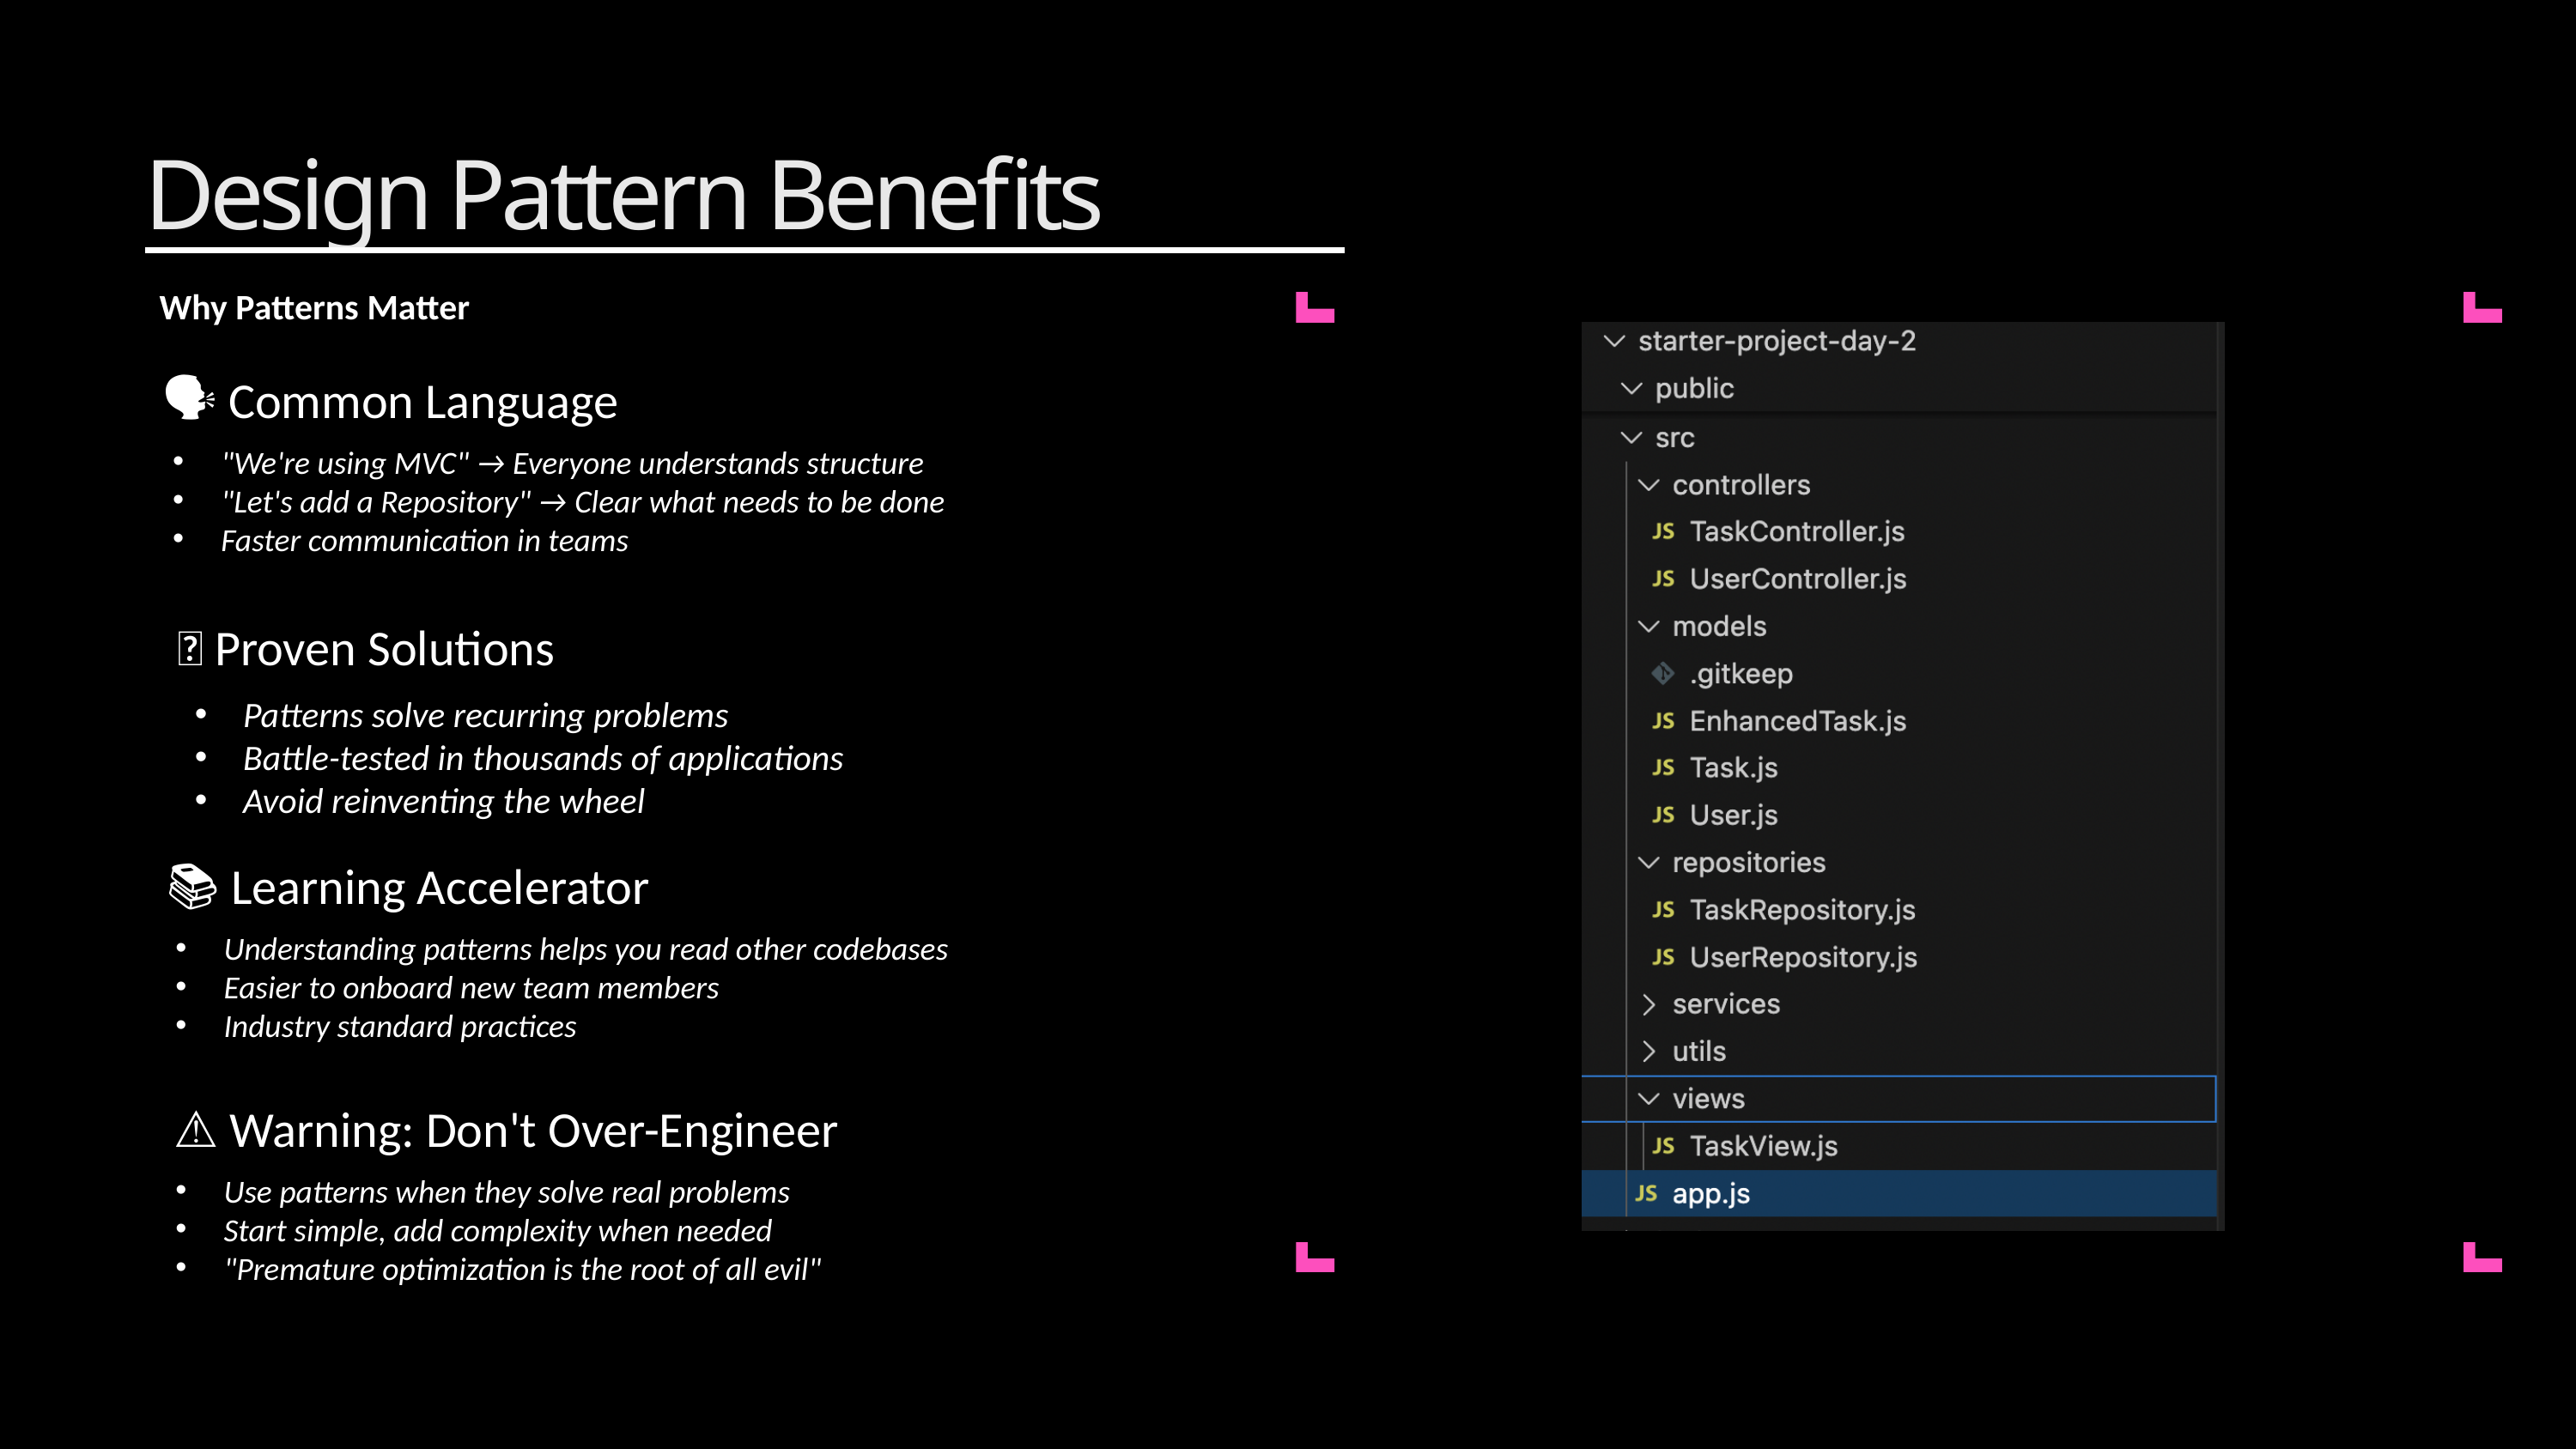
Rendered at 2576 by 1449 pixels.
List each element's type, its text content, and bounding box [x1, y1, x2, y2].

text_box "We're using MVC" → Everyone understands structure "Let's add a Repository" → Clear what needs to be done Faster communication in teams [160, 435, 959, 564]
picture [1582, 322, 2226, 1231]
text_box [2464, 292, 2502, 323]
text_box Why Patterns Matter [146, 277, 483, 334]
text_box Design Pattern Benefits [144, 157, 2432, 250]
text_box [144, 246, 1346, 254]
text_box Understanding patterns helps you read other codebases Easier to onboard new team members Industry standard practices [162, 921, 963, 1051]
text_box Use patterns when they solve real problems Start simple, add complexity when needed "Premature optimization is the root of all evil" [162, 1164, 835, 1293]
text_box [1296, 1242, 1335, 1273]
text_box [2464, 1242, 2502, 1273]
text_box 🗣️ Common Language [150, 361, 632, 435]
text_box 📚 Learning Accelerator [154, 848, 663, 921]
text_box [1296, 292, 1335, 323]
text_box Patterns solve recurring problems Battle-tested in thousands of applications Avoid reinventing the wheel [182, 685, 1102, 828]
text_box ⚠️ Warning: Don't Over-Engineer [161, 1090, 852, 1164]
text_box 🔄 Proven Solutions [165, 609, 568, 682]
